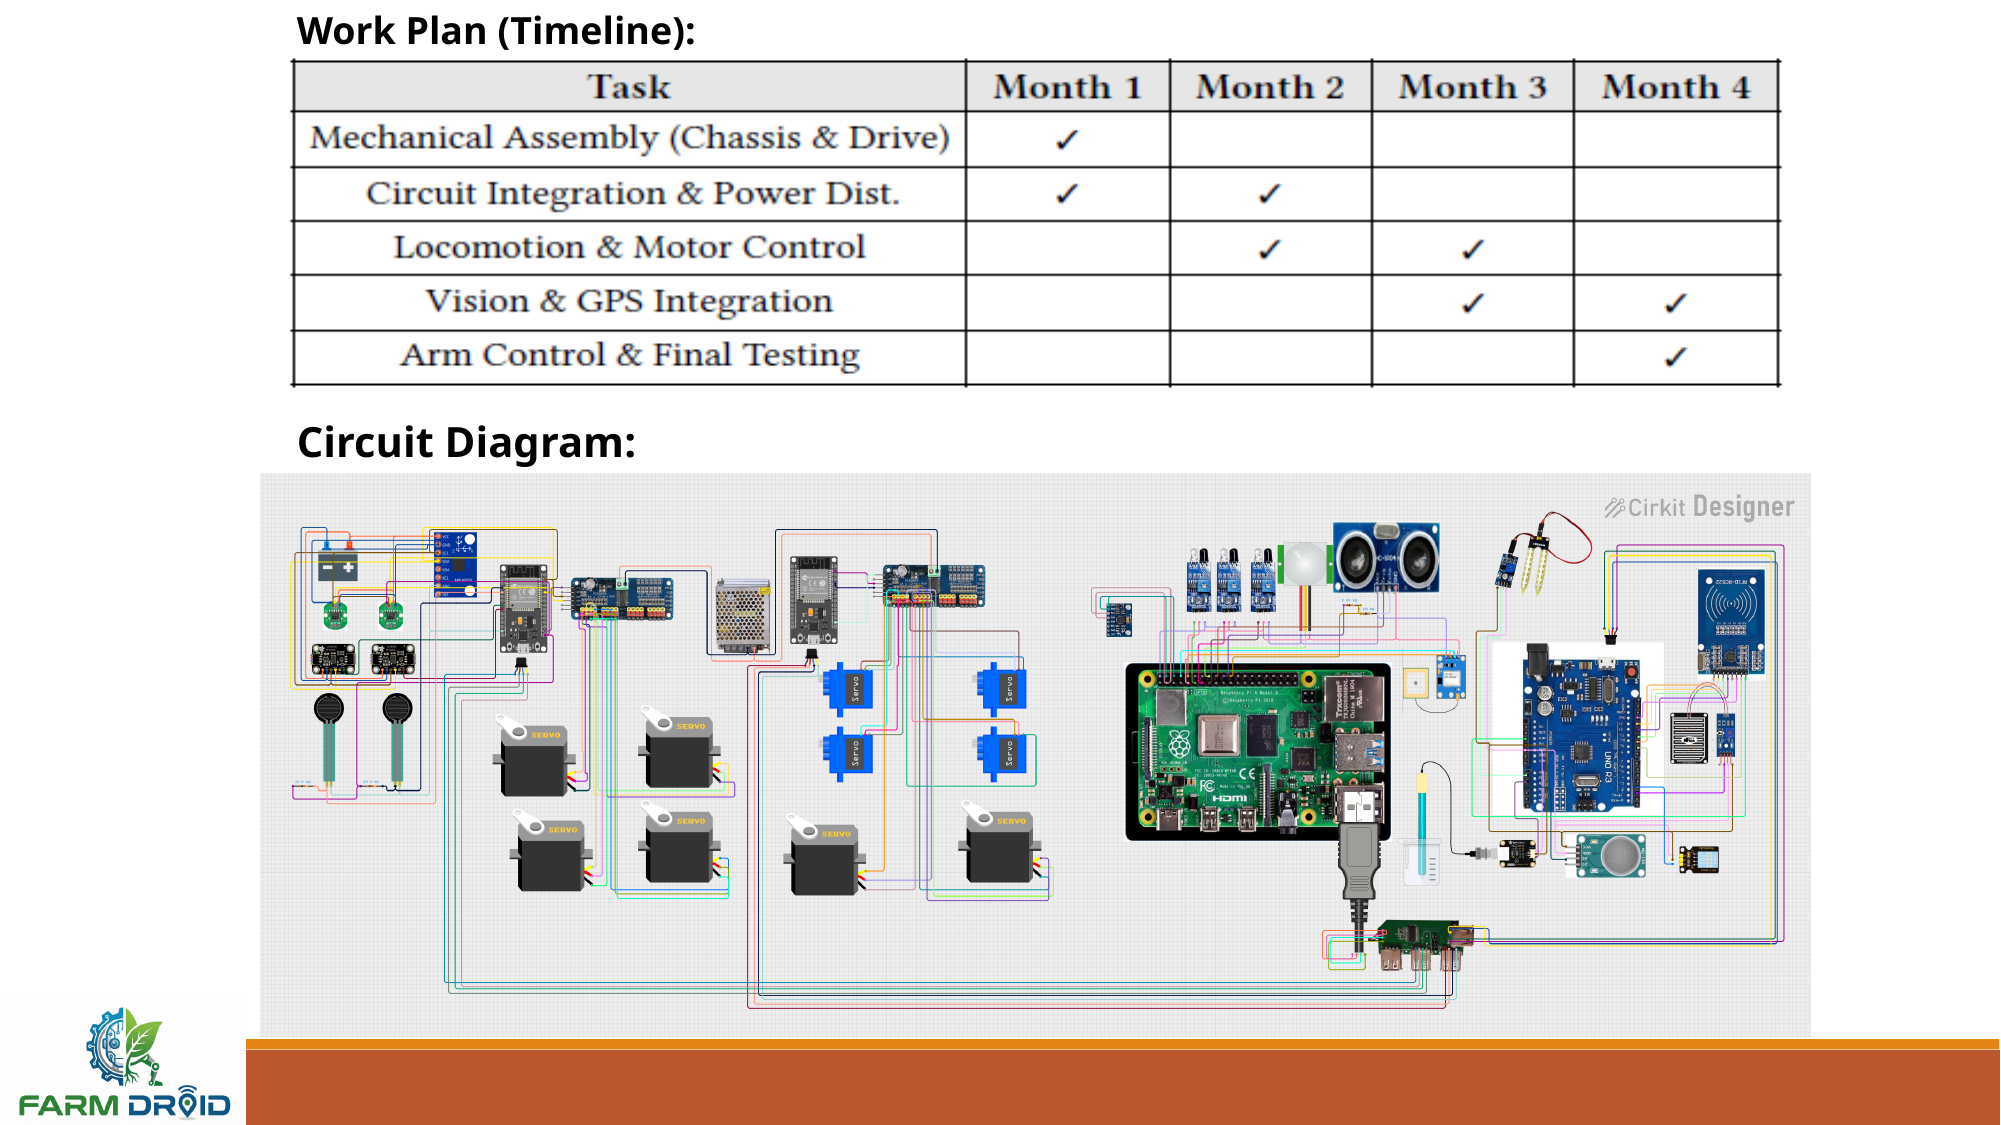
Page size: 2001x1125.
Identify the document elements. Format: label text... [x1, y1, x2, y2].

text_box Circuit Diagram: [282, 408, 1283, 471]
picture [0, 995, 247, 1125]
picture [259, 473, 1812, 1037]
picture [281, 55, 1790, 393]
text_box Work Plan (Timeline): [282, 0, 1283, 54]
